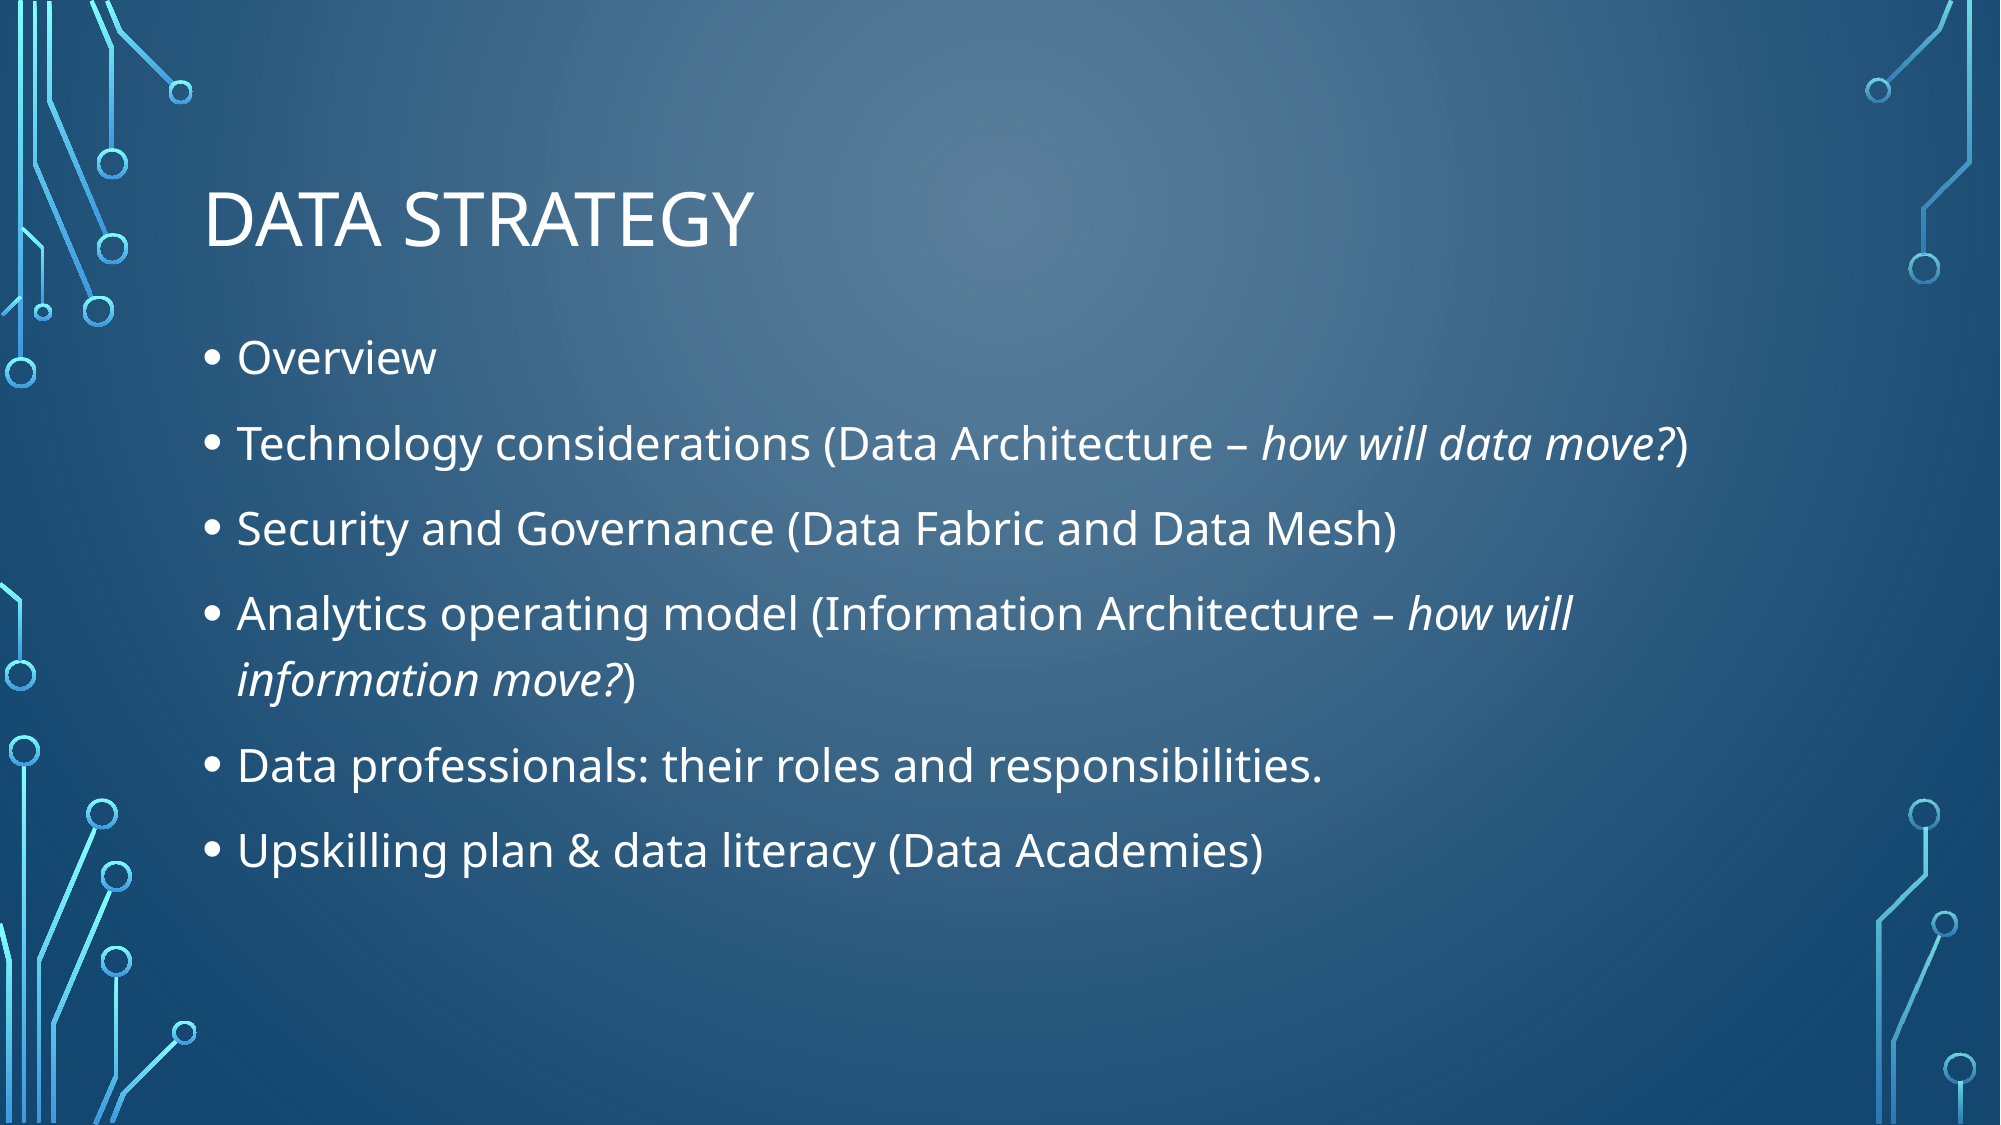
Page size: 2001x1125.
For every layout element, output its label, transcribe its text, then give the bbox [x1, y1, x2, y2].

title Data Strategy [187, 101, 1813, 310]
list Overview Technology considerations (Data Architecture – how will data move?) Security and Governance (Data Fabric and Data Mesh) Analytics operating model (Information Architecture – how will information move?) Data professionals: their roles and responsibilities. Upskilling plan & data literacy (Data Academies) [187, 310, 1813, 892]
